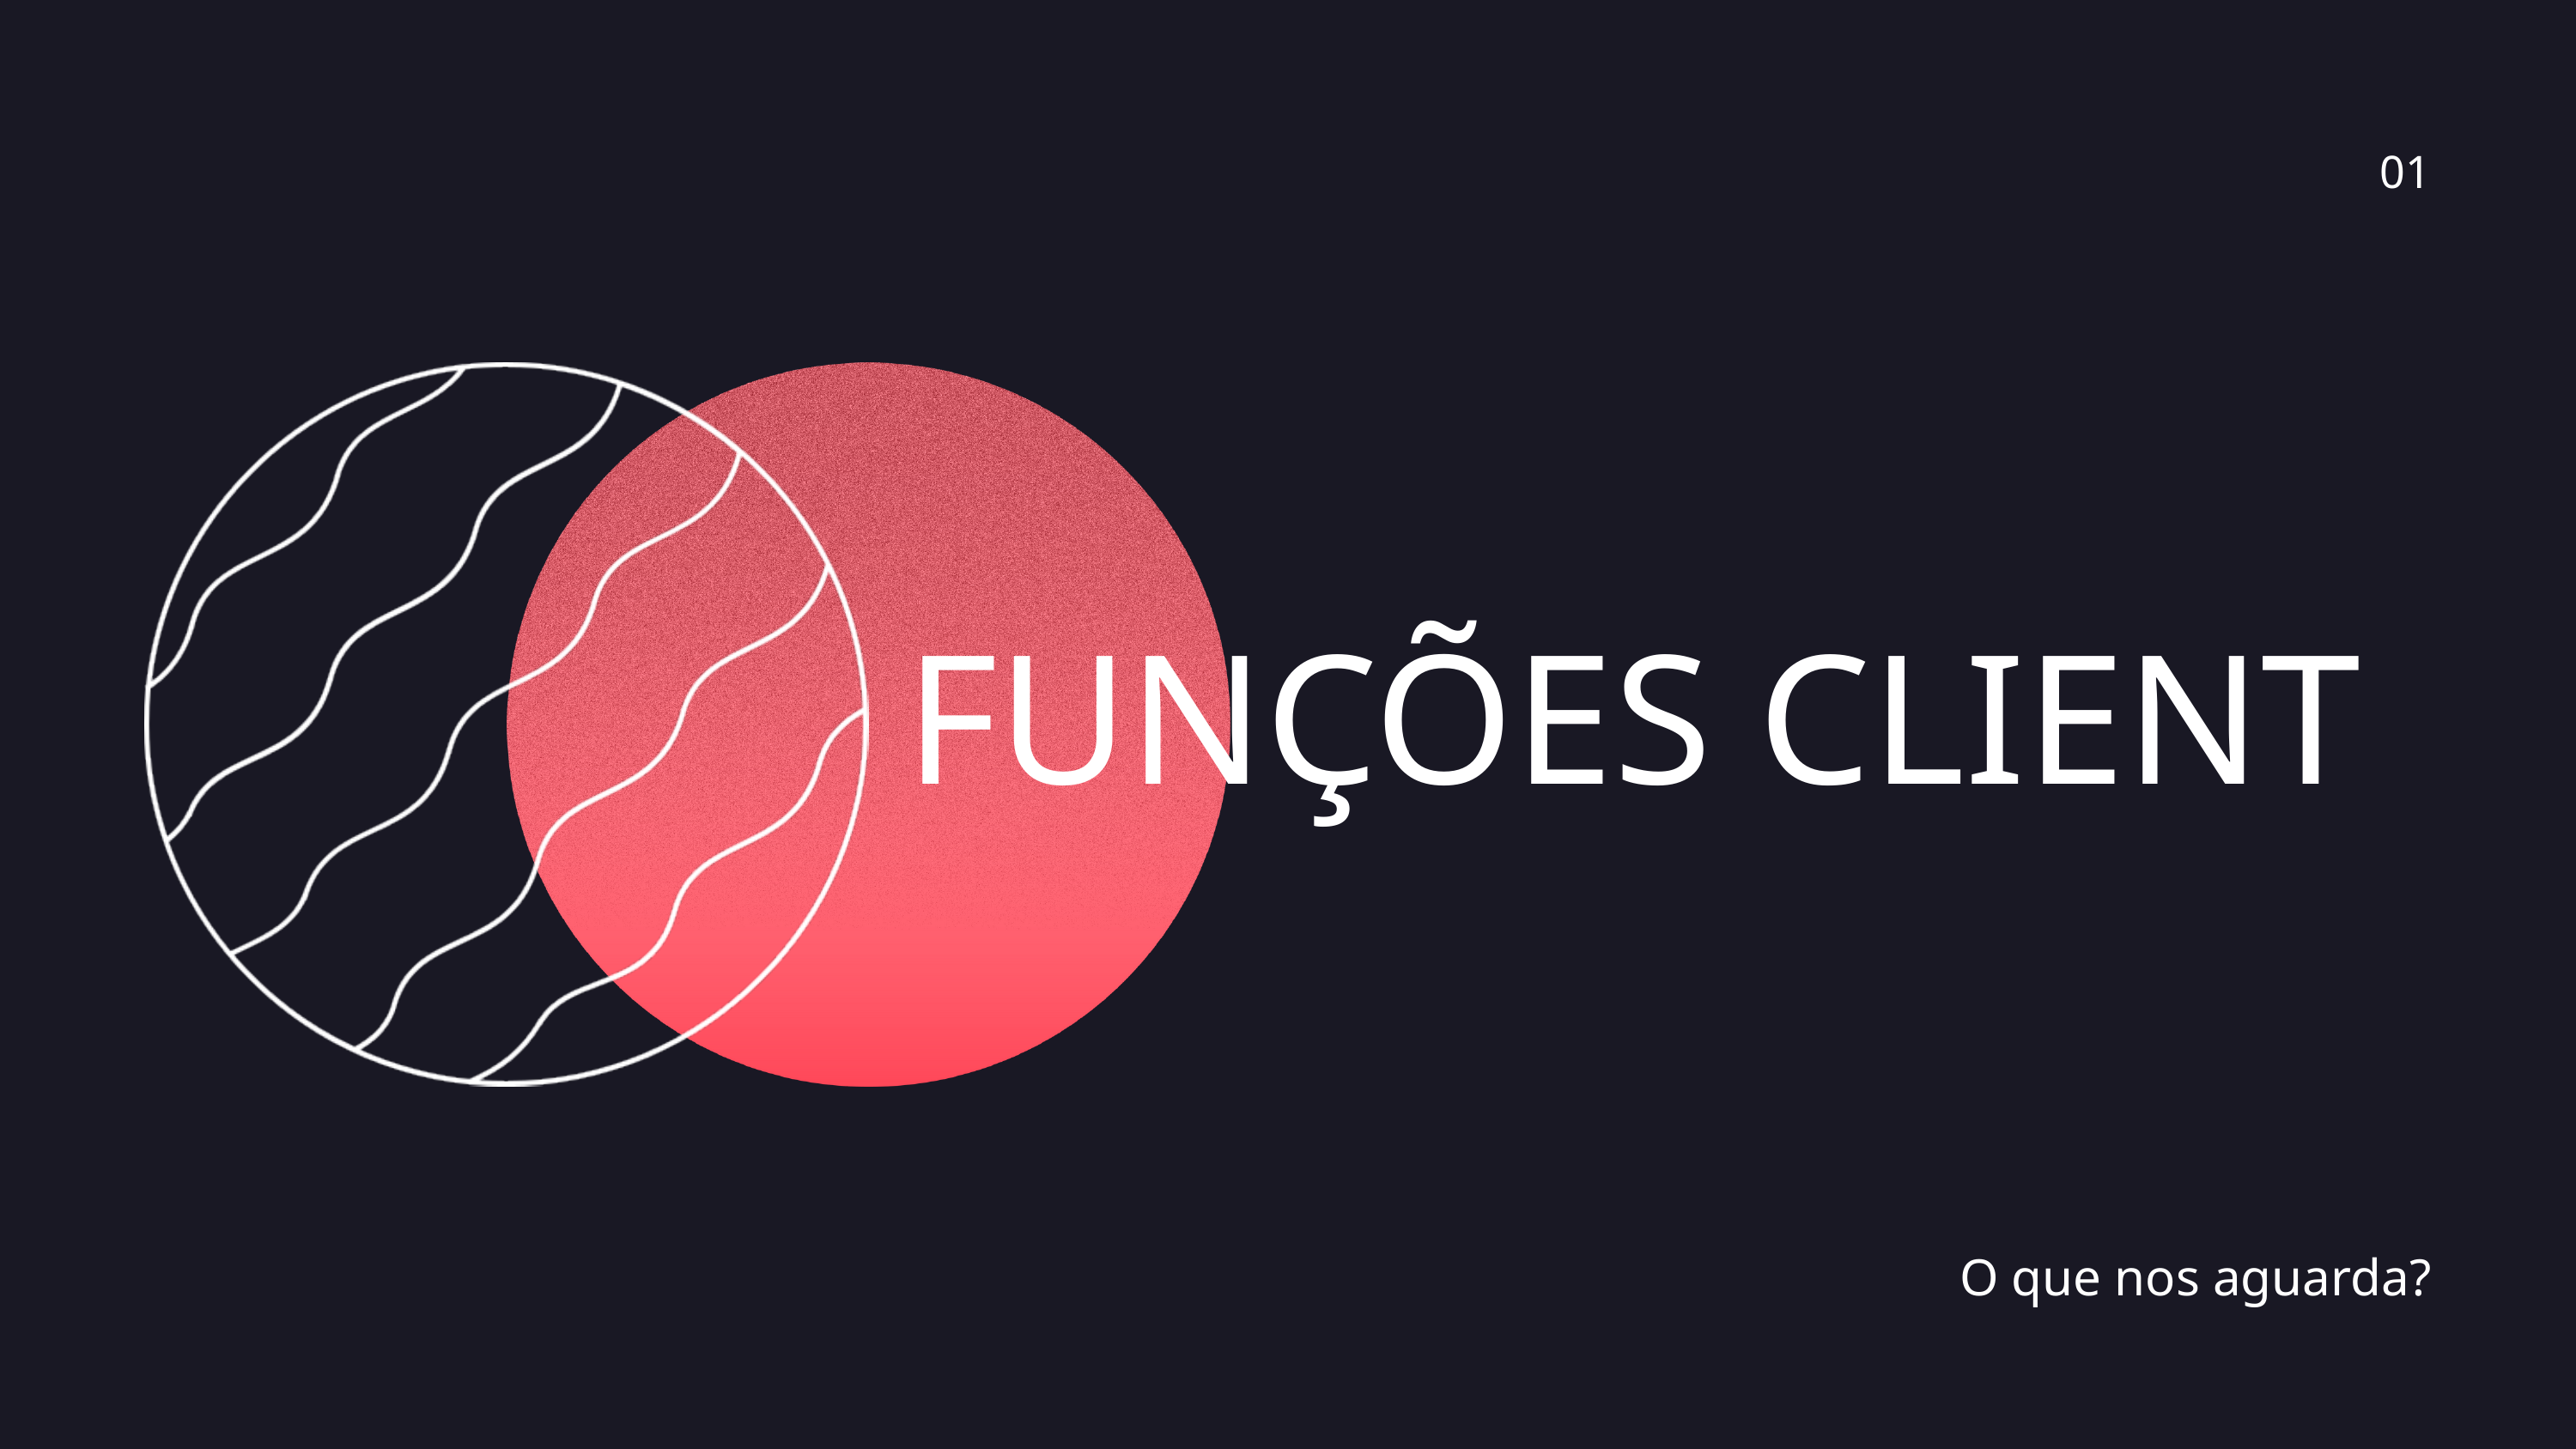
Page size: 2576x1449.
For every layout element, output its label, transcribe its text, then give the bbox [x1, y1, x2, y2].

text_box 01 [2251, 143, 2432, 197]
text_box O que nos aguarda? [1559, 1246, 2432, 1307]
text_box FUNÇÕES CLIENT [1234, 605, 2393, 821]
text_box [144, 361, 1231, 1087]
